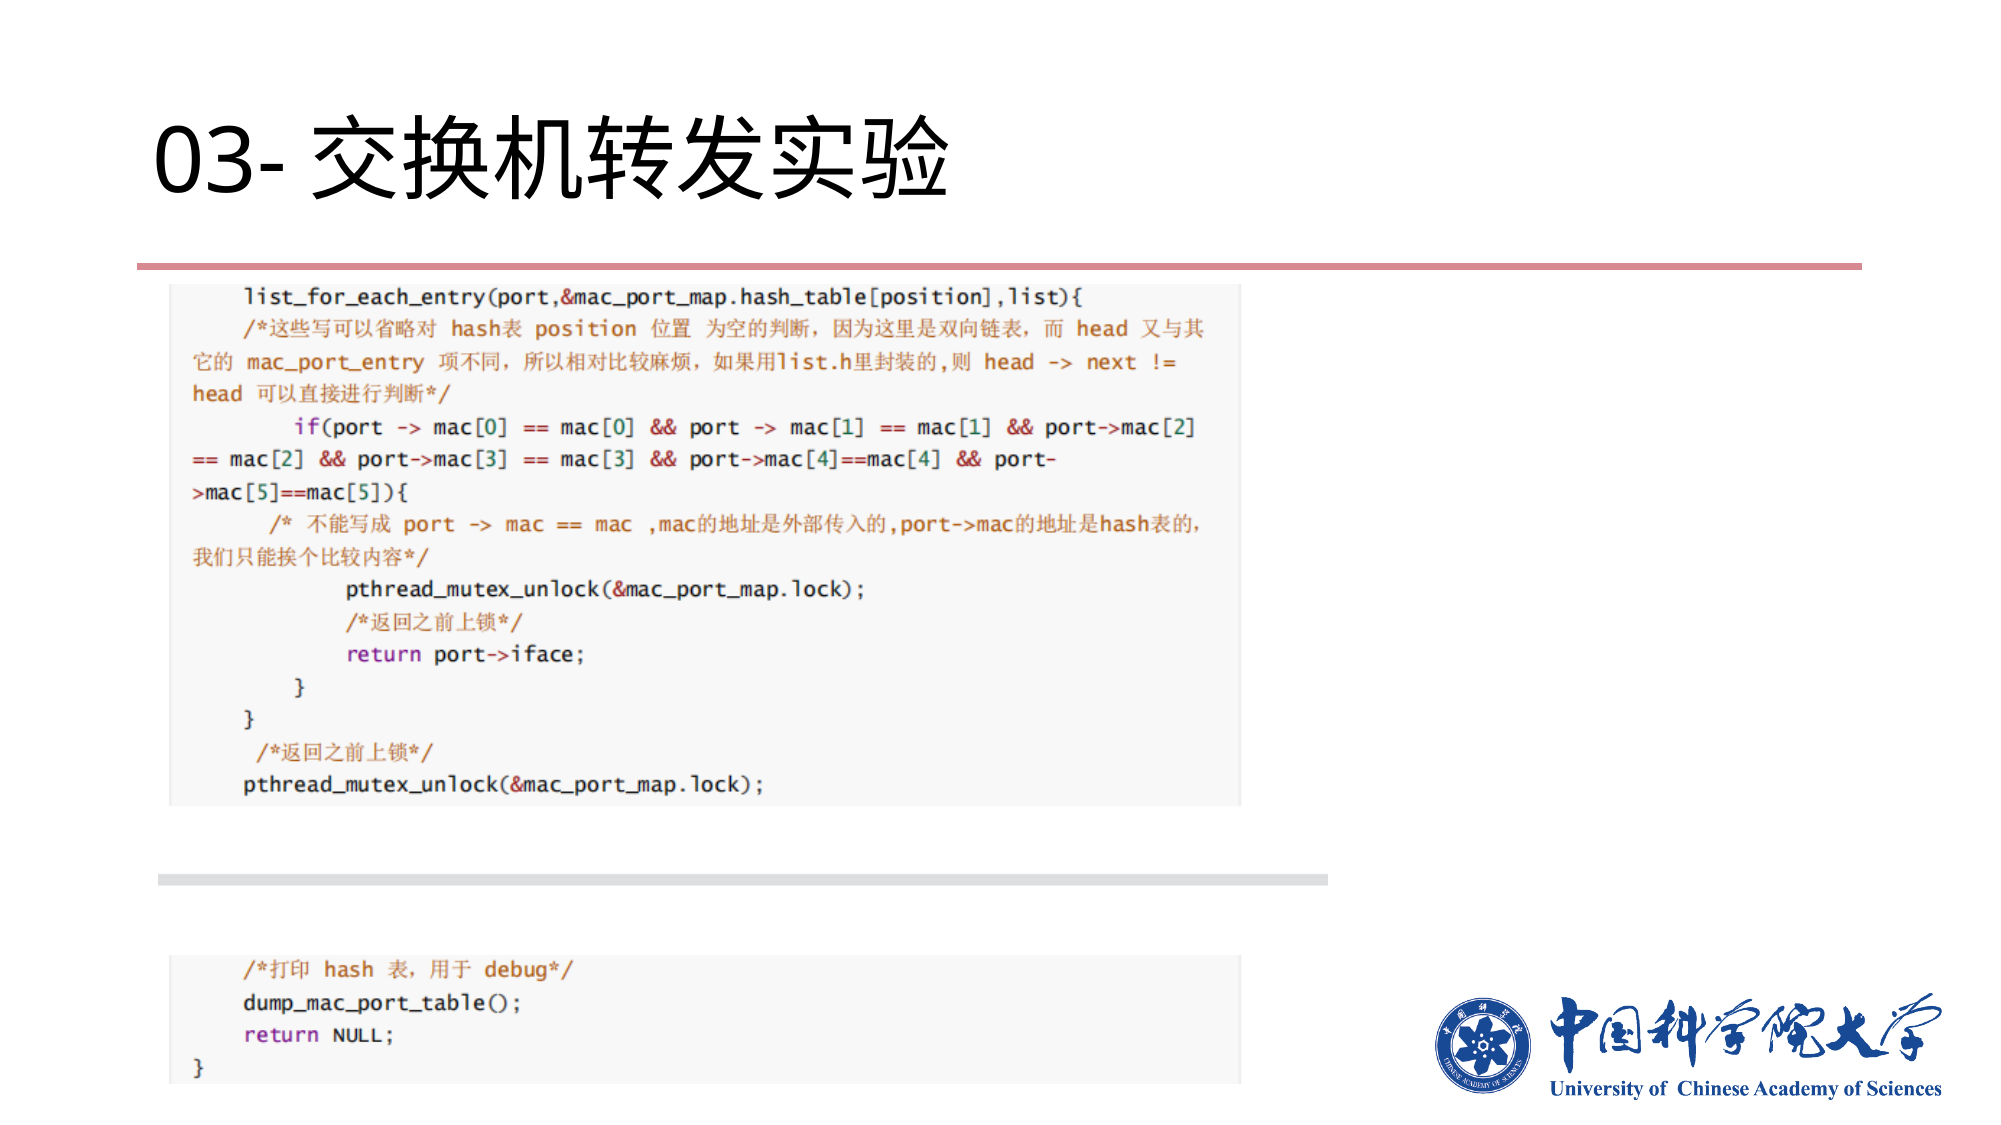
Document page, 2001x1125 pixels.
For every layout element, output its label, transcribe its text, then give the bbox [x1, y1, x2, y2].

picture [157, 284, 1328, 1084]
title 03-交换机转发实验 [137, 59, 1863, 267]
picture [1435, 993, 1942, 1100]
